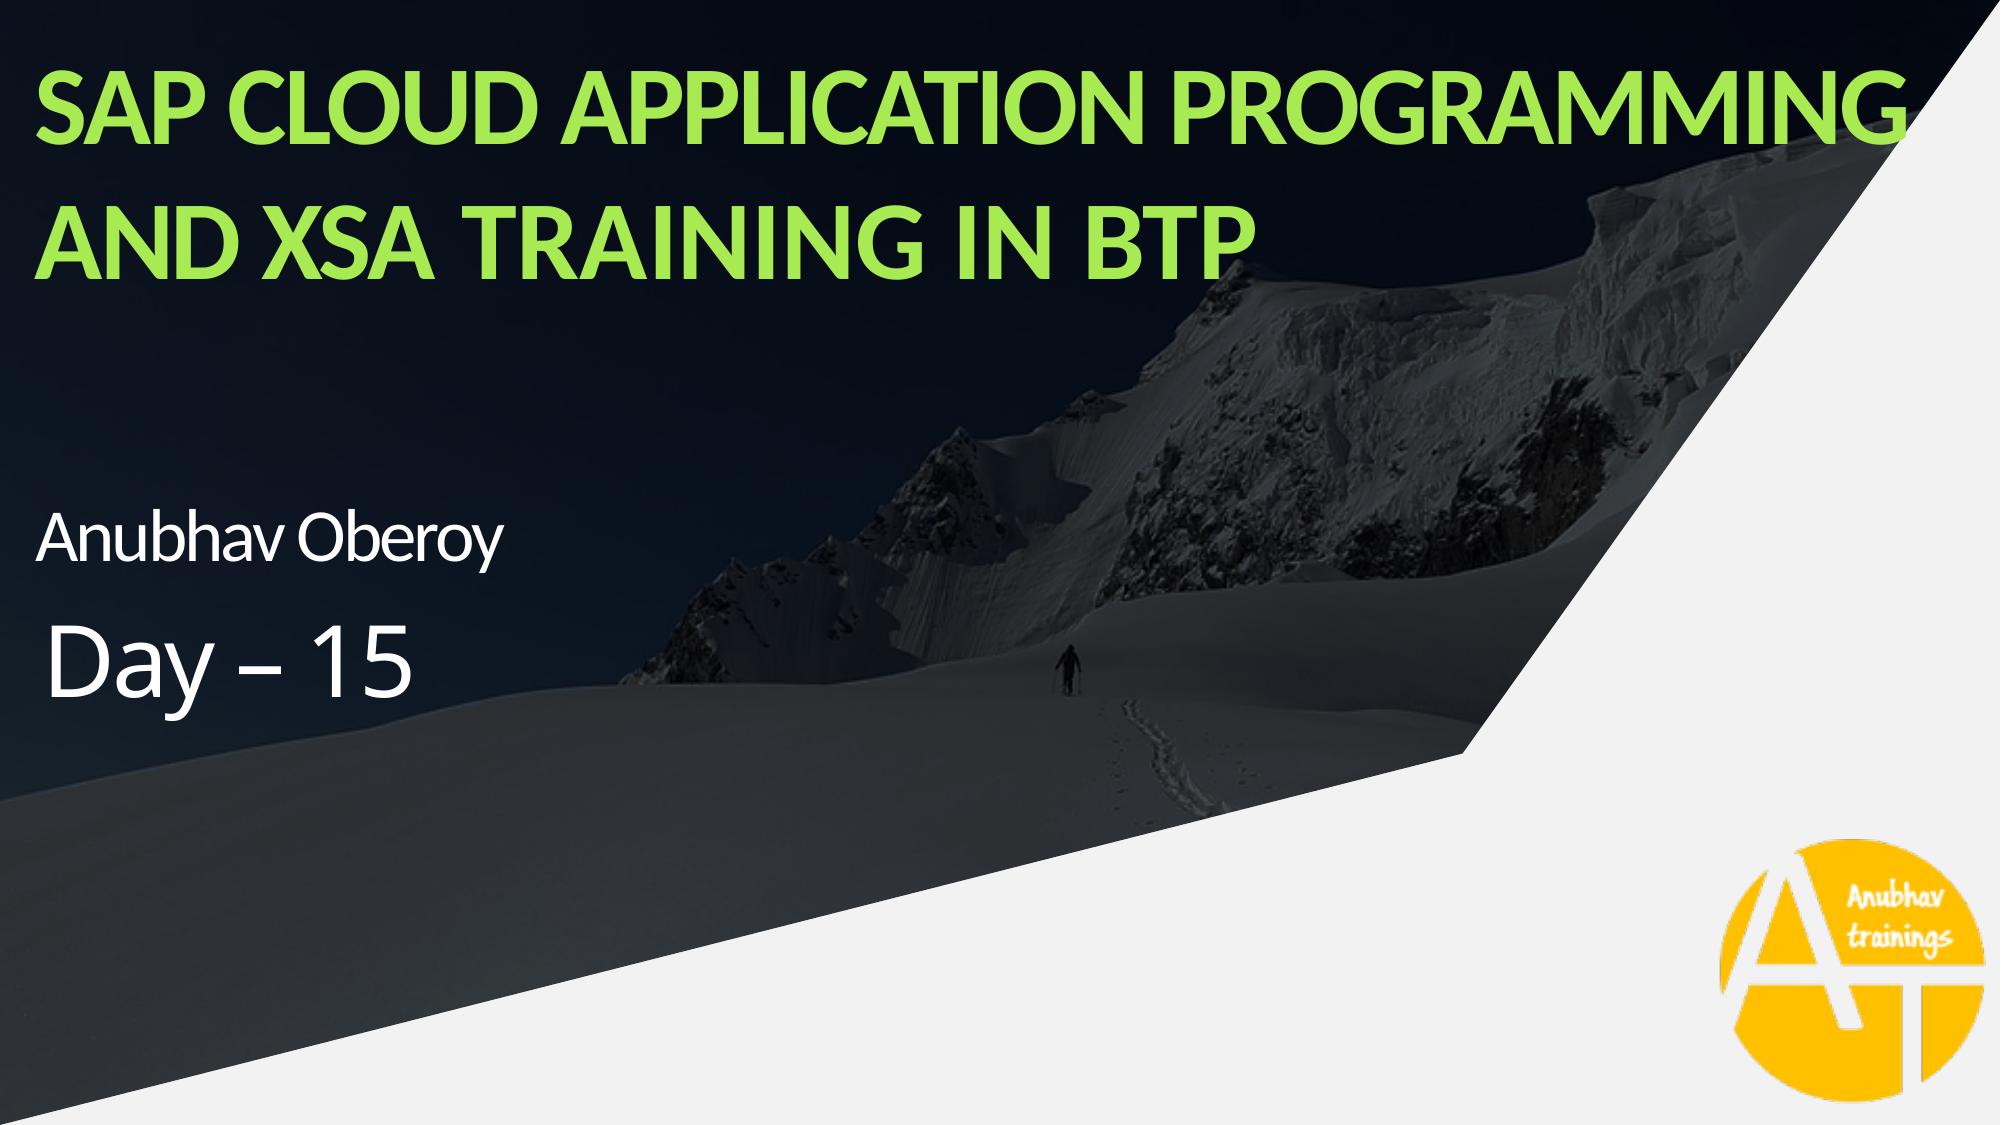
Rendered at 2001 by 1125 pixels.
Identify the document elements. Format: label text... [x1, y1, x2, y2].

text_box [0, 0, 2000, 1125]
picture [1694, 822, 2000, 1125]
text_box Day – 15 [27, 590, 1115, 726]
text_box Anubhav Oberoy [20, 478, 1108, 584]
text_box SAP CLOUD APPLICATION PROGRAMMING AND XSA TRAINING IN BTP [20, 25, 1934, 310]
